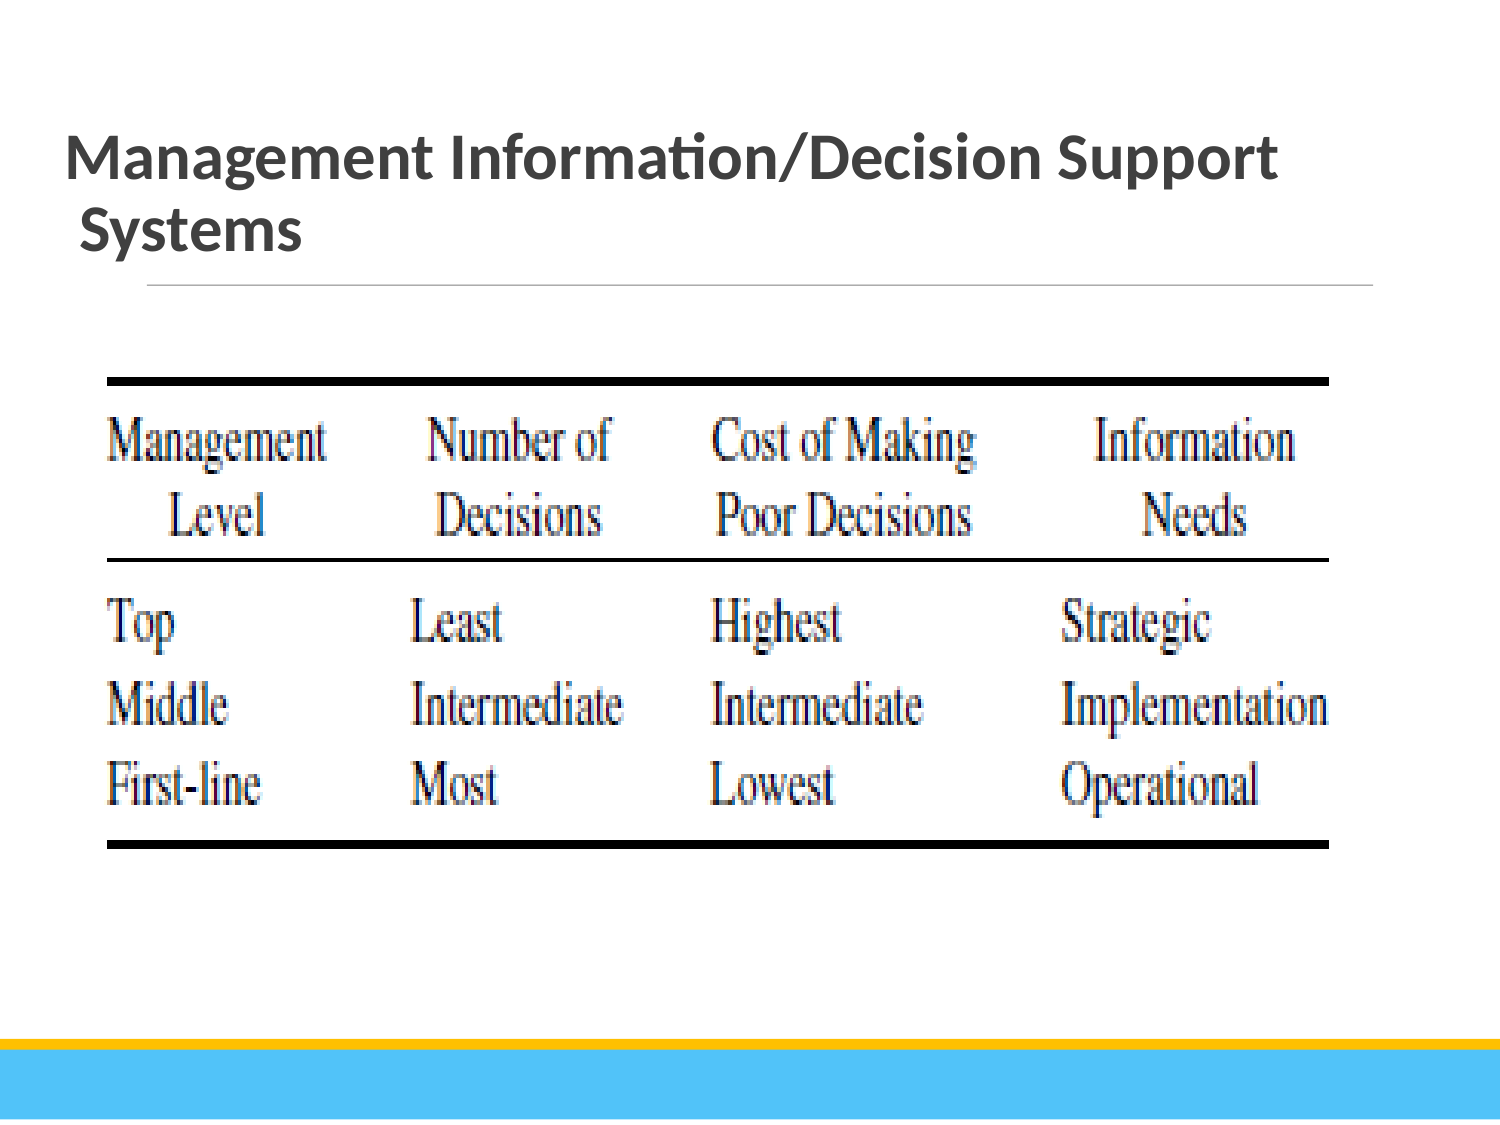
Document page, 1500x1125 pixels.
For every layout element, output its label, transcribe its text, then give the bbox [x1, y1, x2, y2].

picture [63, 360, 1330, 896]
list Management Information/Decision Support Systems [64, 121, 1360, 910]
